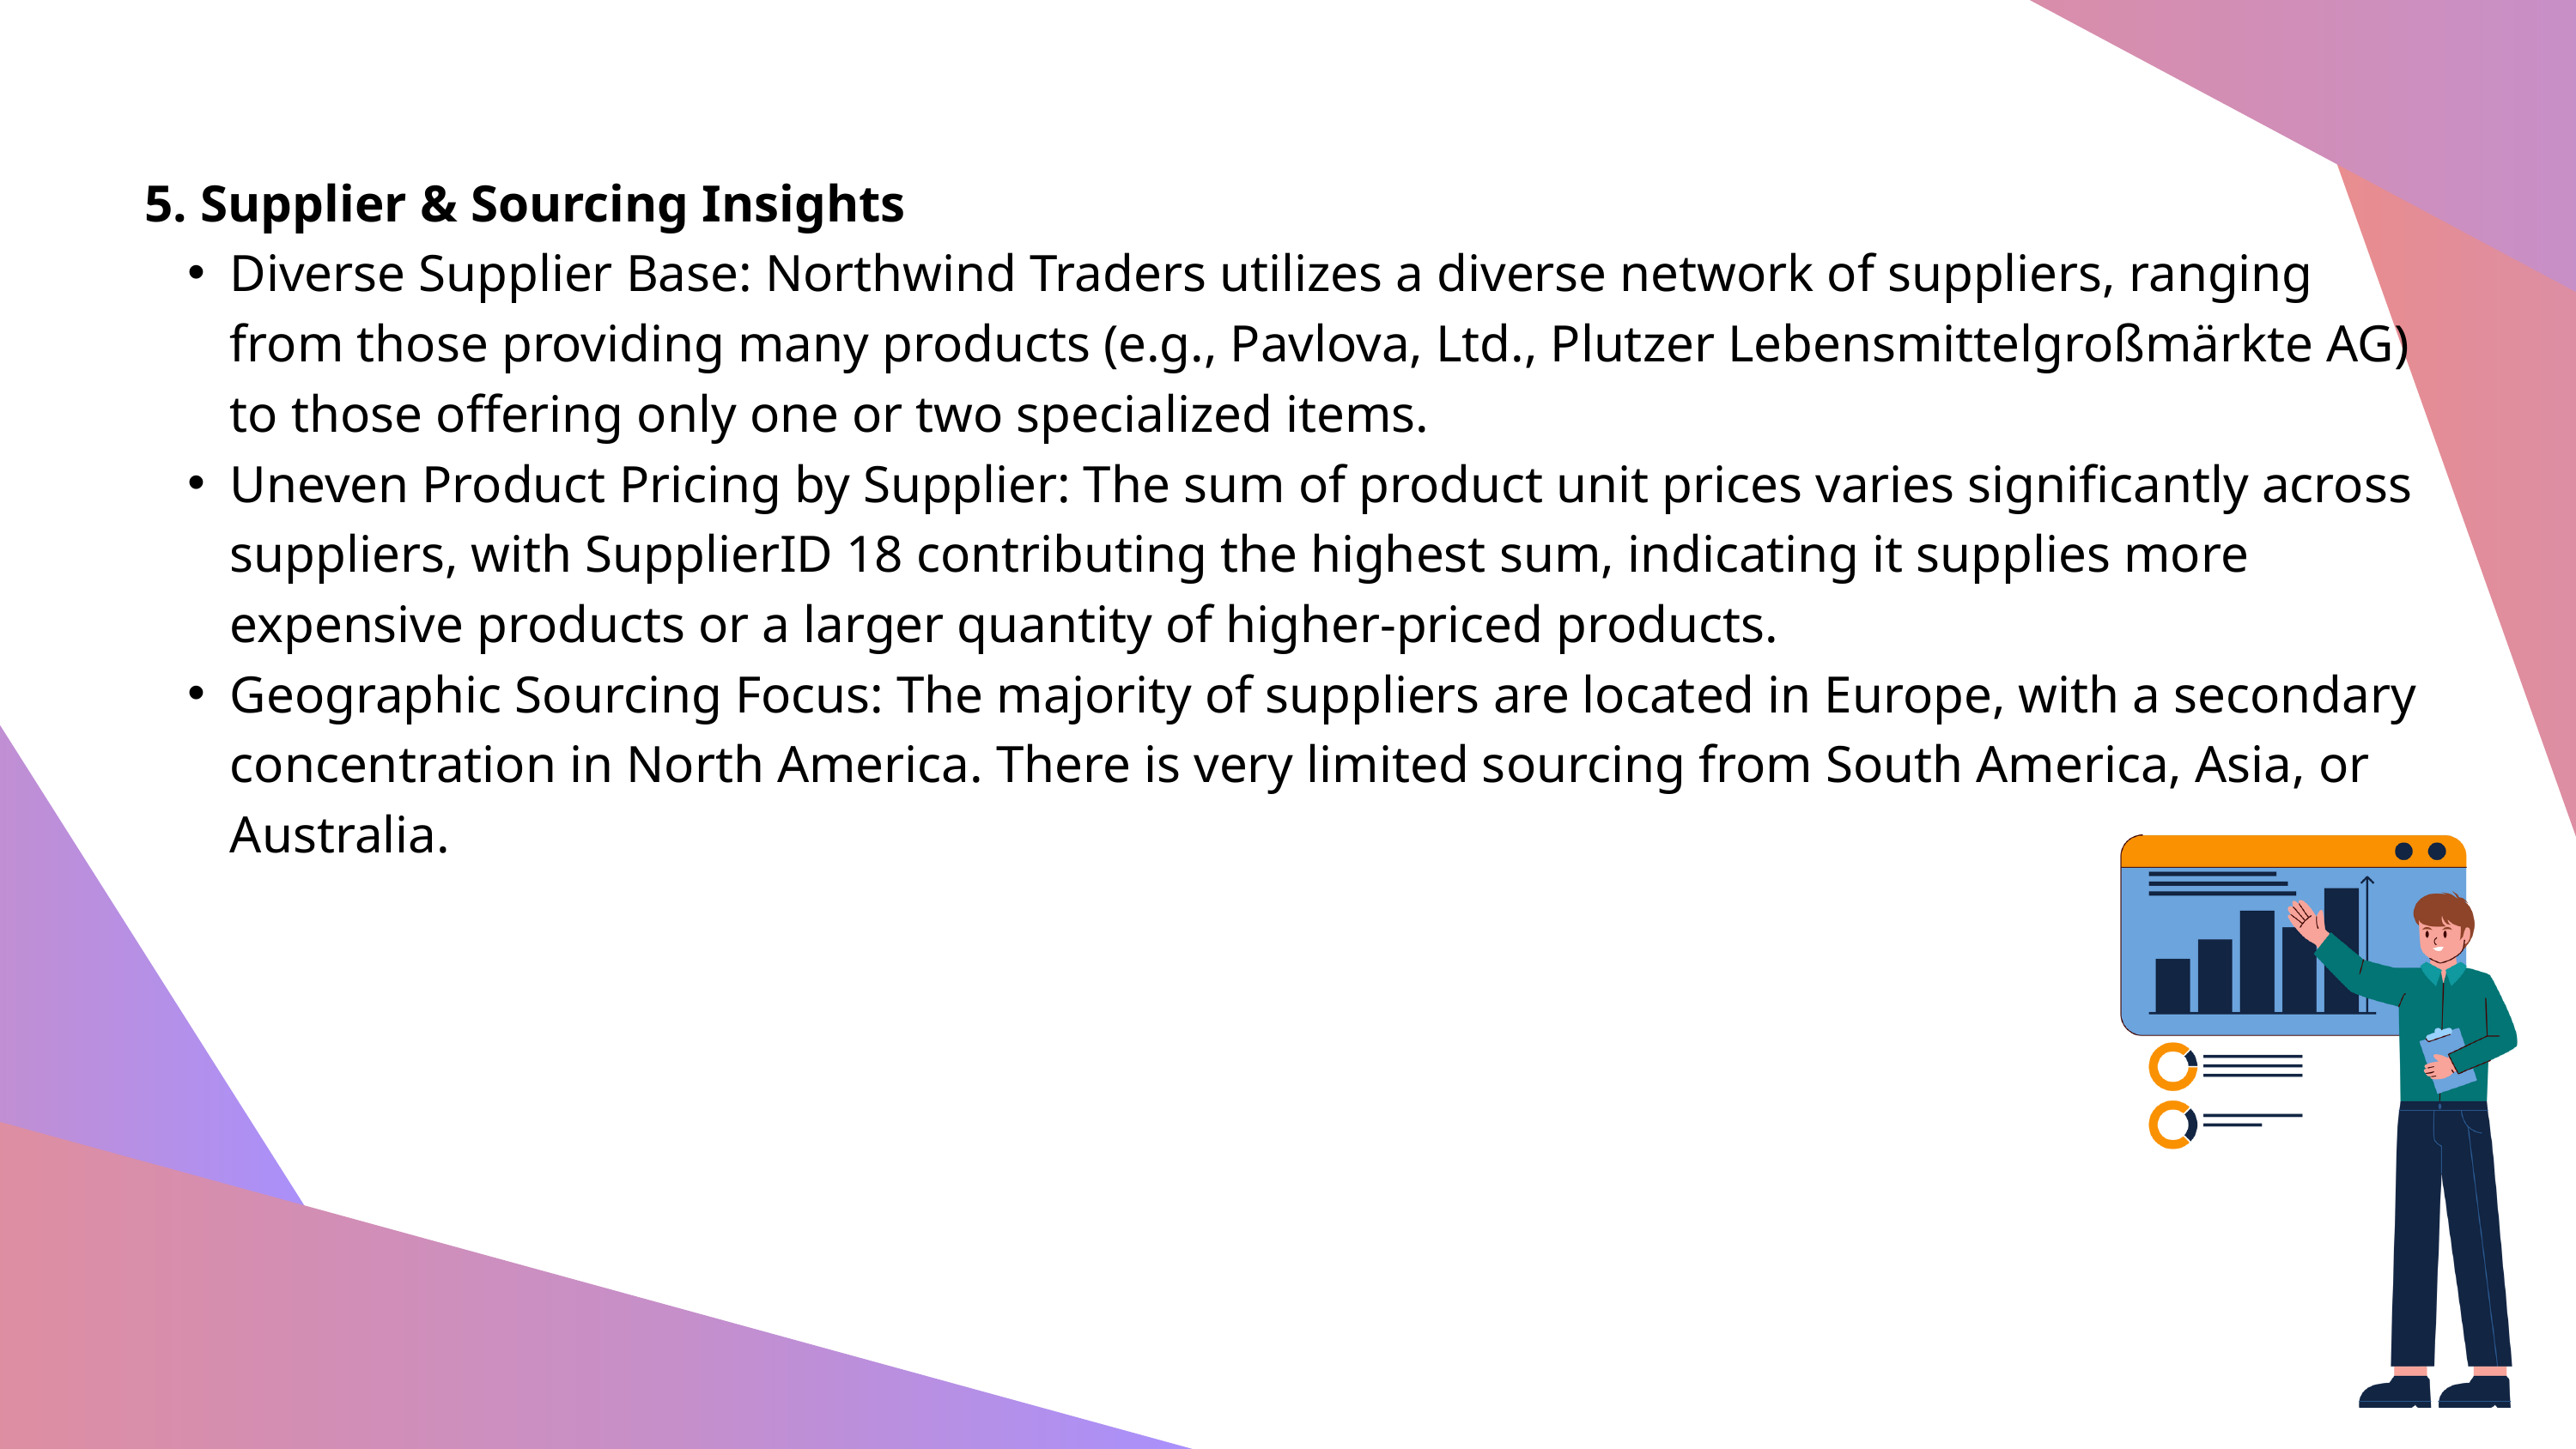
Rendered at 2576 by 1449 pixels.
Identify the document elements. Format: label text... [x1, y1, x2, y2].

text_box [2120, 834, 2518, 1409]
text_box [0, 1122, 1193, 1449]
text_box [2029, 0, 2576, 293]
text_box 5. Supplier & Sourcing Insights Diverse Supplier Base: Northwind Traders utilizes a diverse network of suppliers, ranging from those providing many products (e.g., Pavlova, Ltd., Plutzer Lebensmittelgroßmärkte AG) to those offering only one or two specialized items. Uneven Product Pricing by Supplier: The sum of product unit prices varies significantly across suppliers, with SupplierID 18 contributing the highest sum, indicating it supplies more expensive products or a larger quantity of higher-priced products. Geographic Sourcing Focus: The majority of suppliers are located in Europe, with a secondary concentration in North America. There is very limited sourcing from South America, Asia, or Australia. [144, 161, 2432, 864]
text_box [2432, 215, 2576, 837]
text_box [0, 724, 305, 1205]
